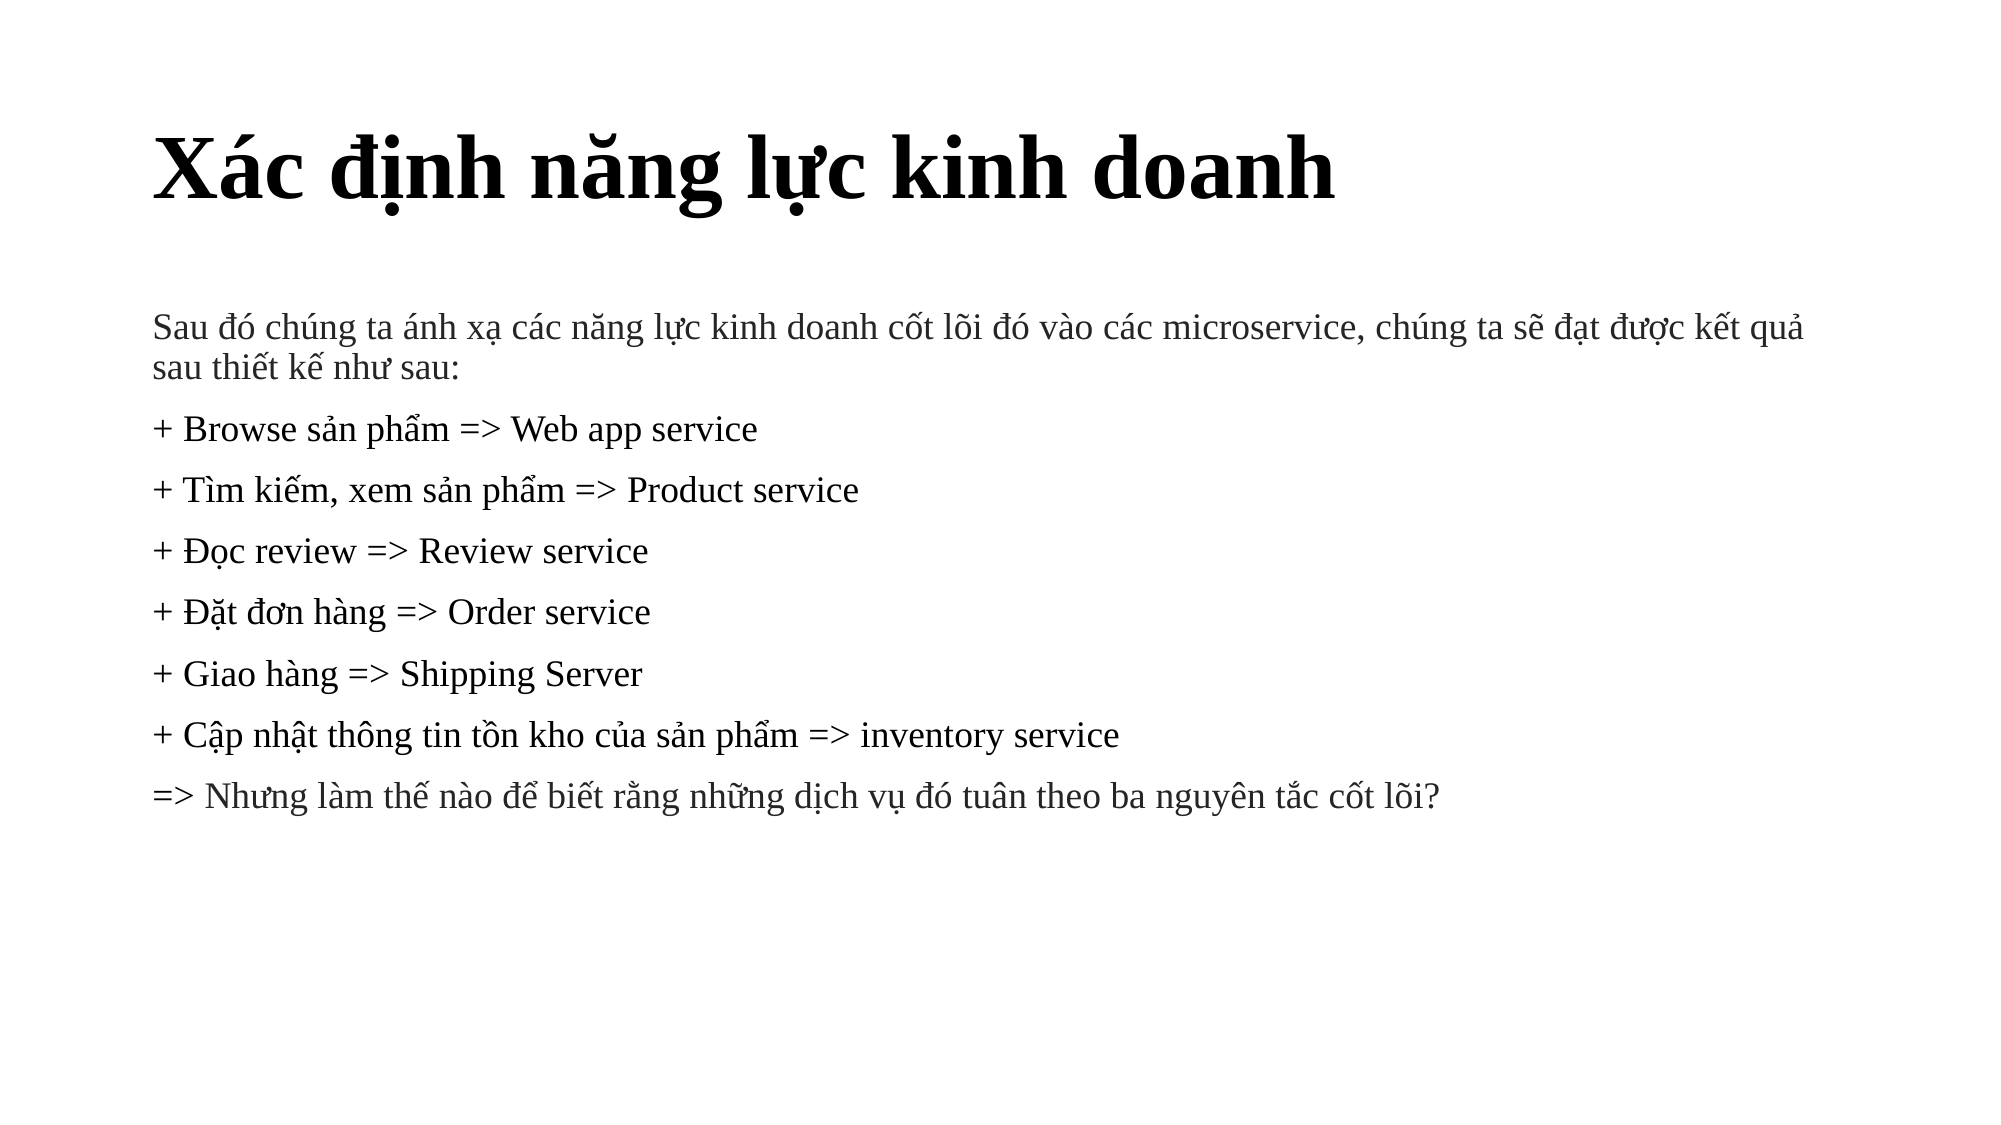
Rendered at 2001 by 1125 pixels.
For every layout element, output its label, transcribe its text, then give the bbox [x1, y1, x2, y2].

title Xác định năng lực kinh doanh [137, 59, 1863, 278]
list Sau đó chúng ta ánh xạ các năng lực kinh doanh cốt lõi đó vào các microservice, chúng ta sẽ đạt được kết quả sau thiết kế như sau: + Browse sản phẩm => Web app service + Tìm kiếm, xem sản phẩm => Product service + Đọc review => Review service + Đặt đơn hàng => Order service + Giao hàng => Shipping Server + Cập nhật thông tin tồn kho của sản phẩm => inventory service => Nhưng làm thế nào để biết rằng những dịch vụ đó tuân theo ba nguyên tắc cốt lõi? [137, 299, 1863, 1014]
